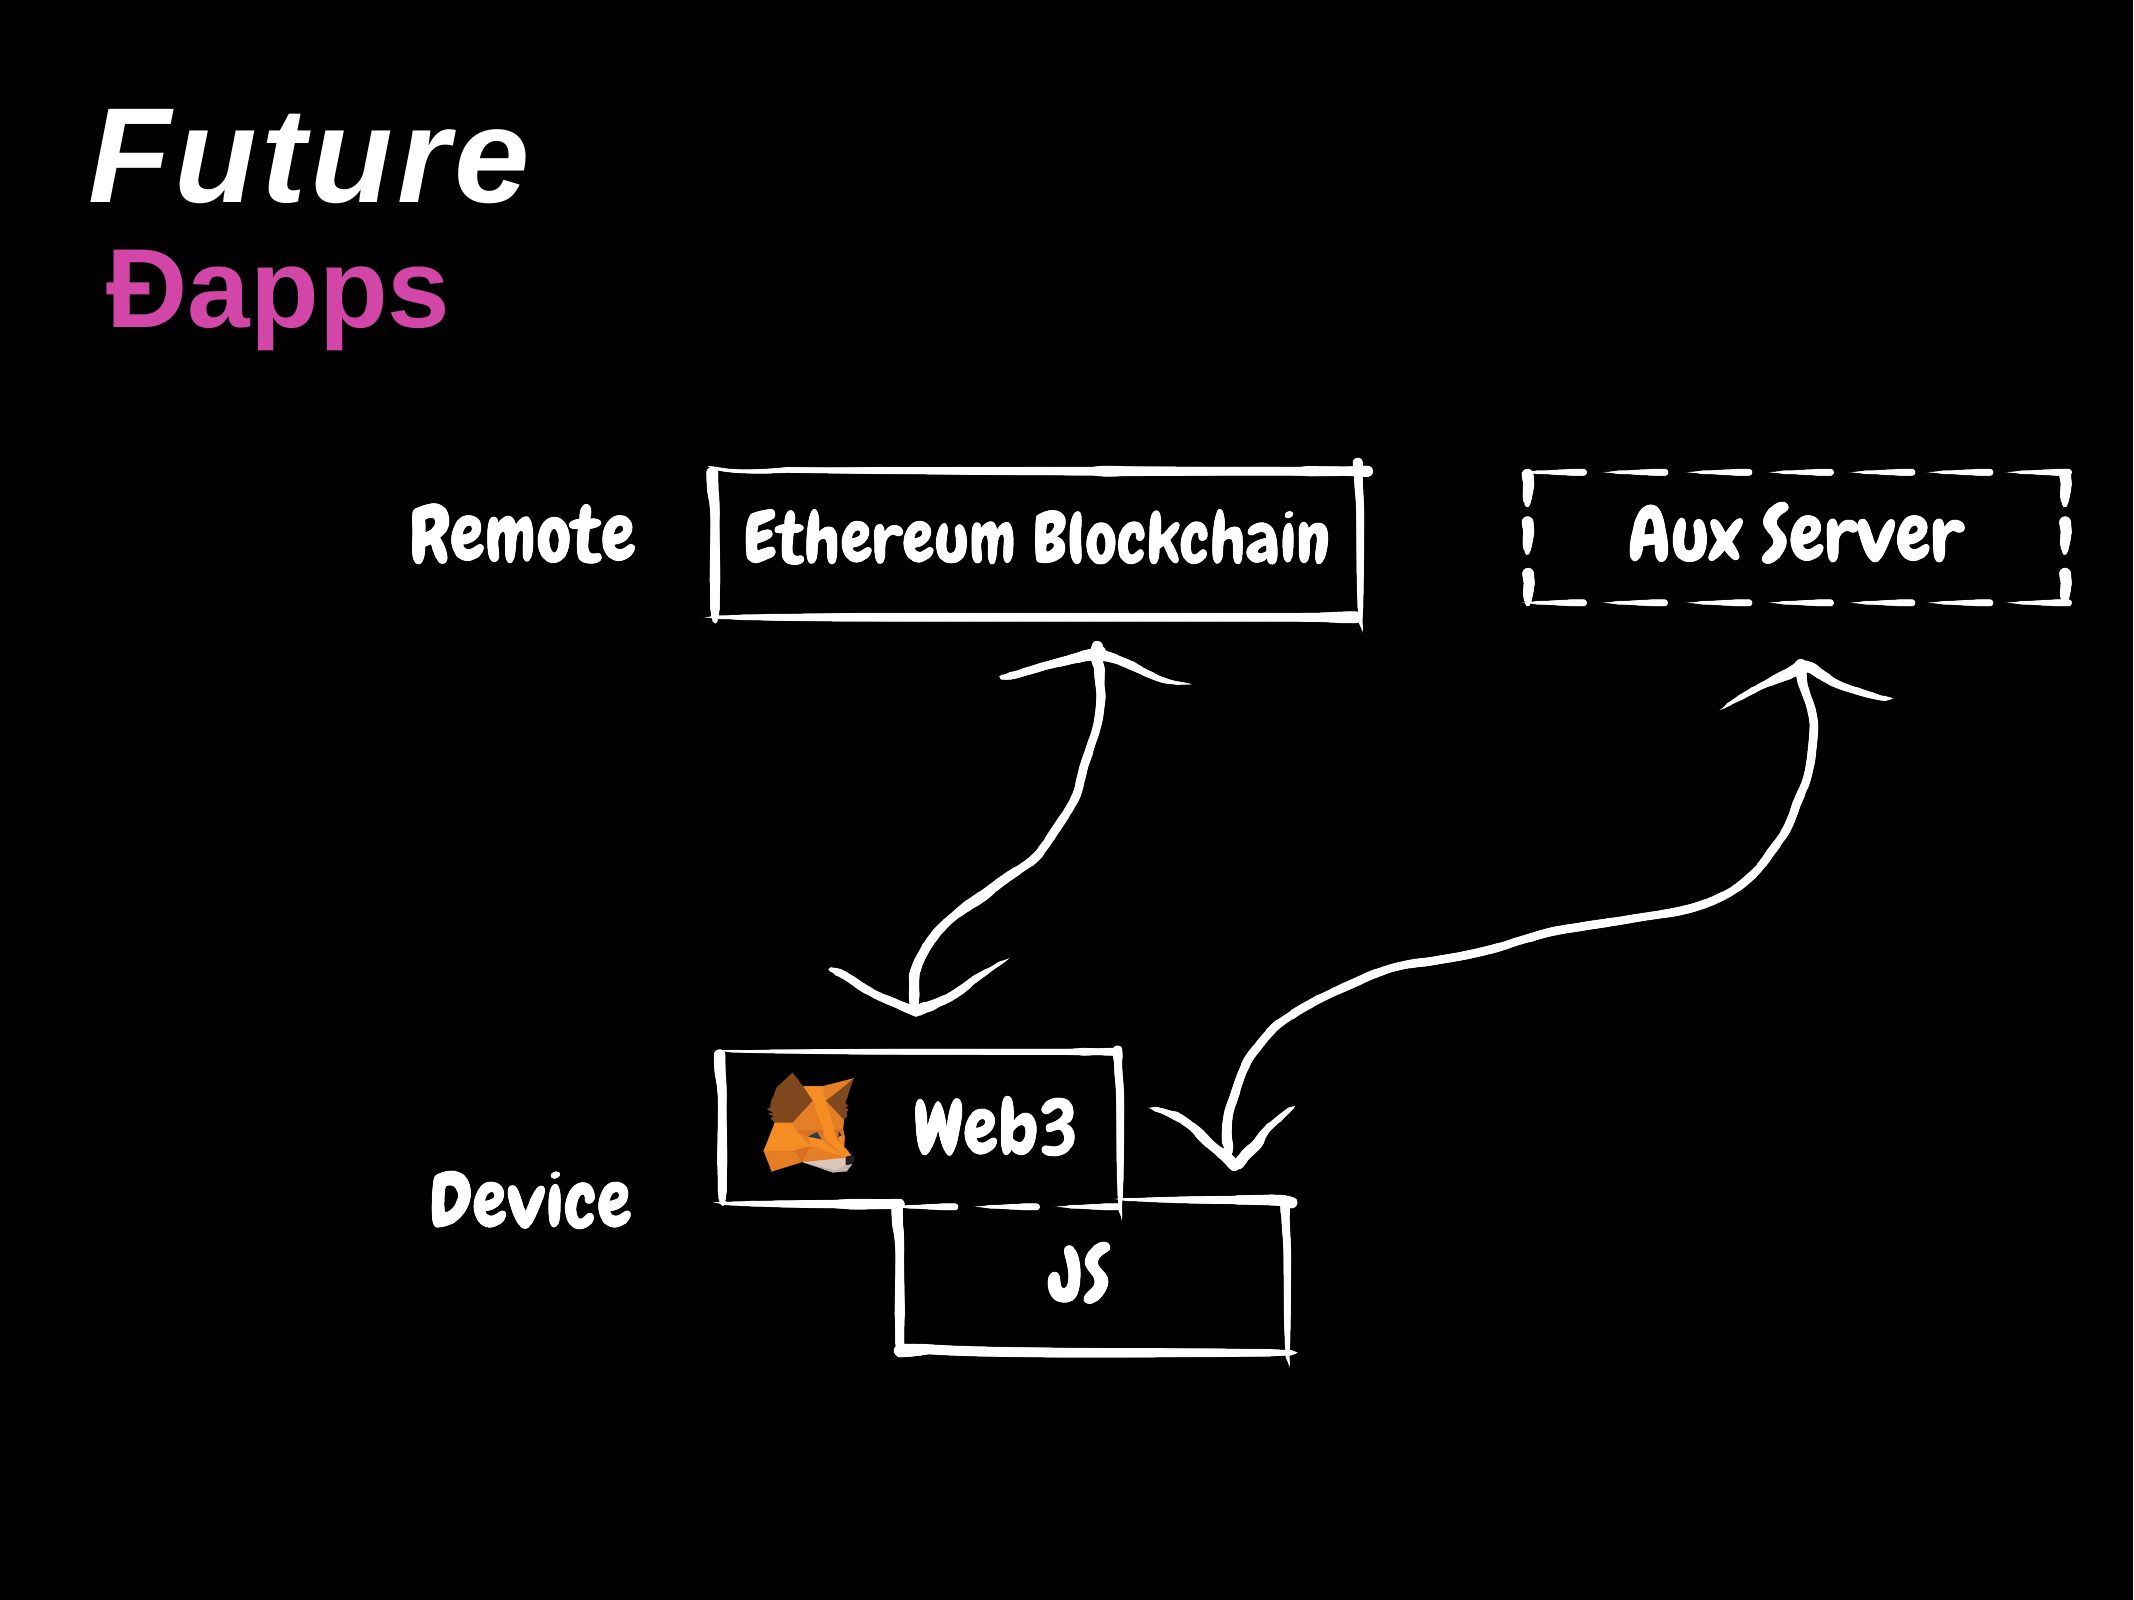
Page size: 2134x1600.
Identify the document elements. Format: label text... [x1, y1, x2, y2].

text_box Ðapps [98, 206, 459, 359]
picture [382, 431, 2100, 1378]
title Future [79, 0, 1902, 326]
